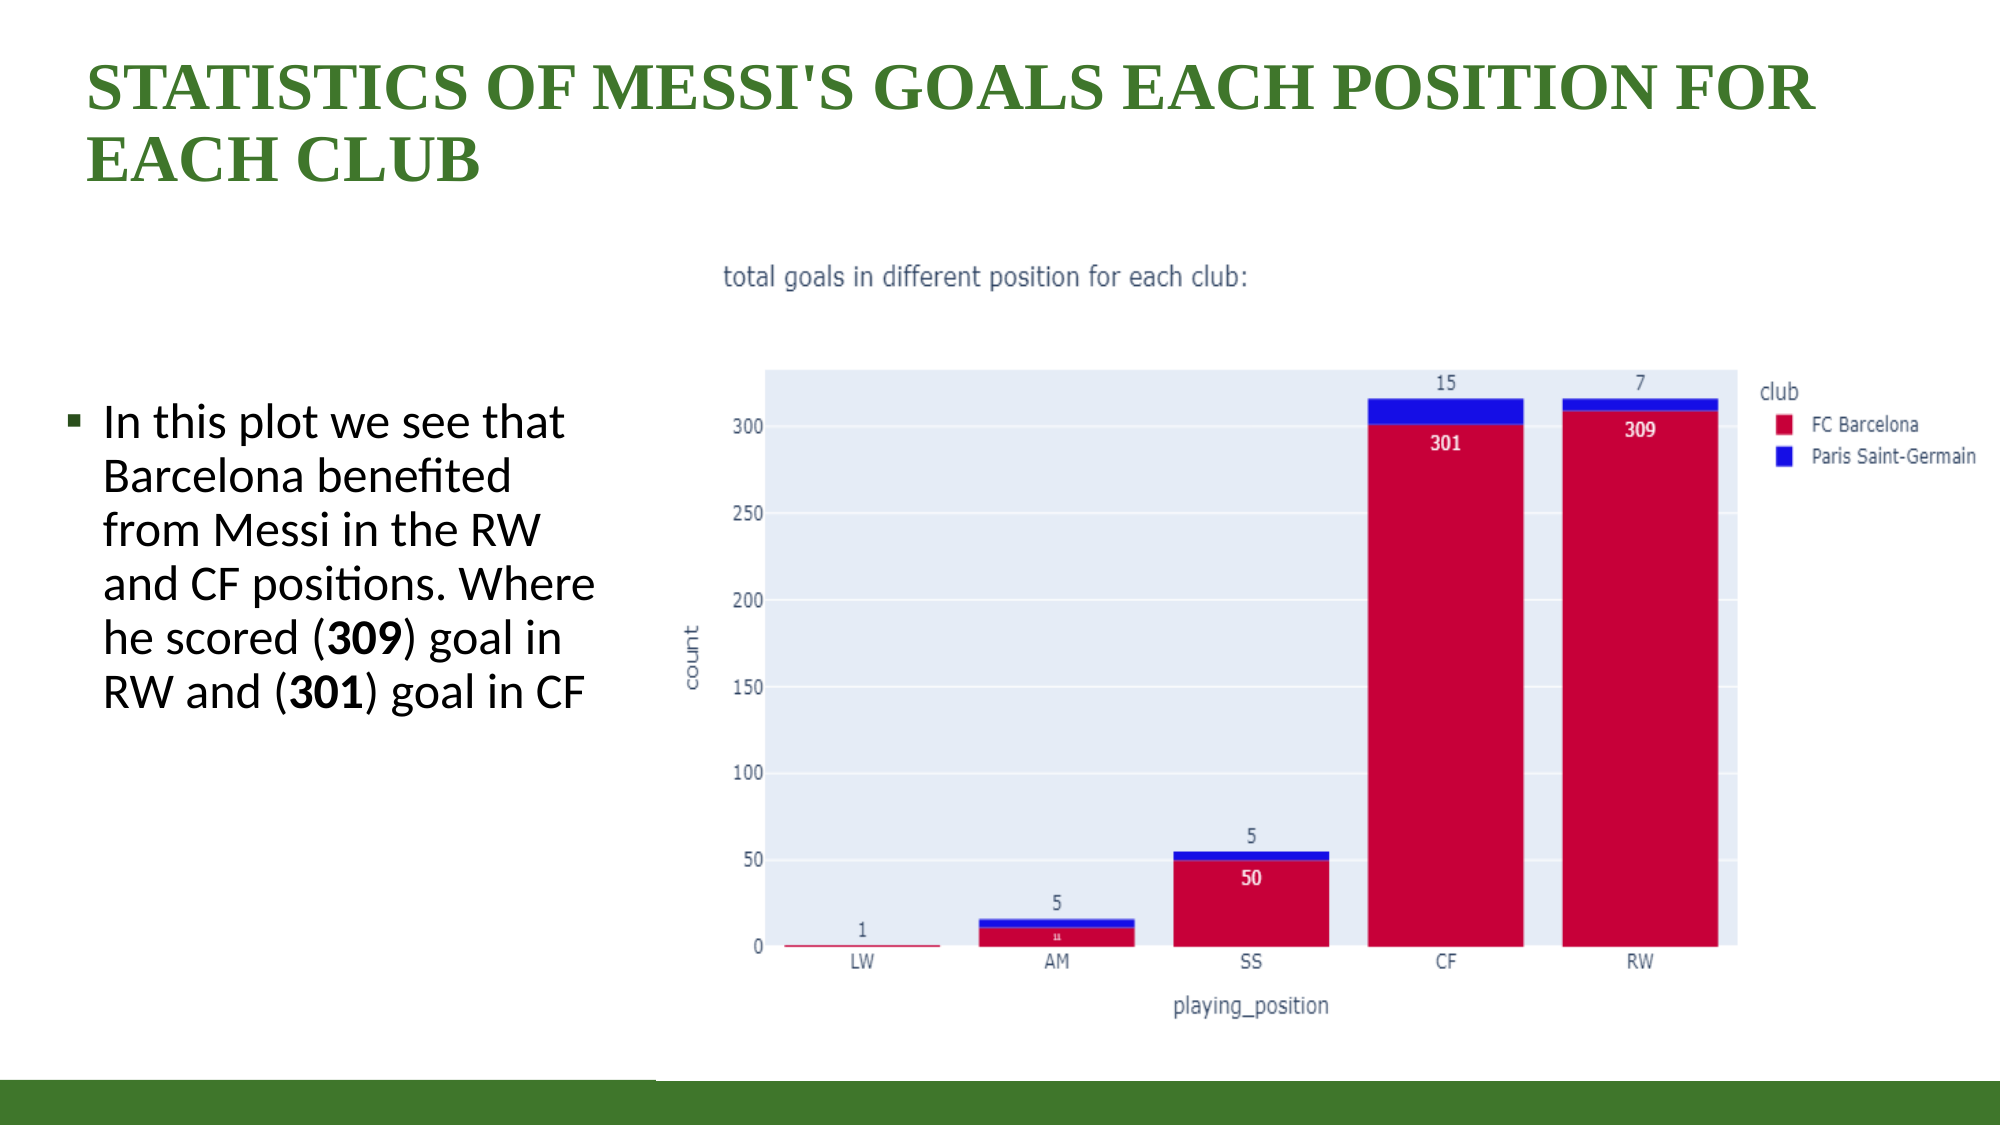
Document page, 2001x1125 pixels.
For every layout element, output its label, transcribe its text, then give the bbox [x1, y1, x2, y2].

list In this plot we see that Barcelona benefited from Messi in the RW and CF positions. Where he scored (309) goal in RW and (301) goal in CF [42, 388, 633, 737]
title Statistics of Messi's goals each Position for each club [71, 20, 1877, 204]
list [656, 203, 2000, 1081]
